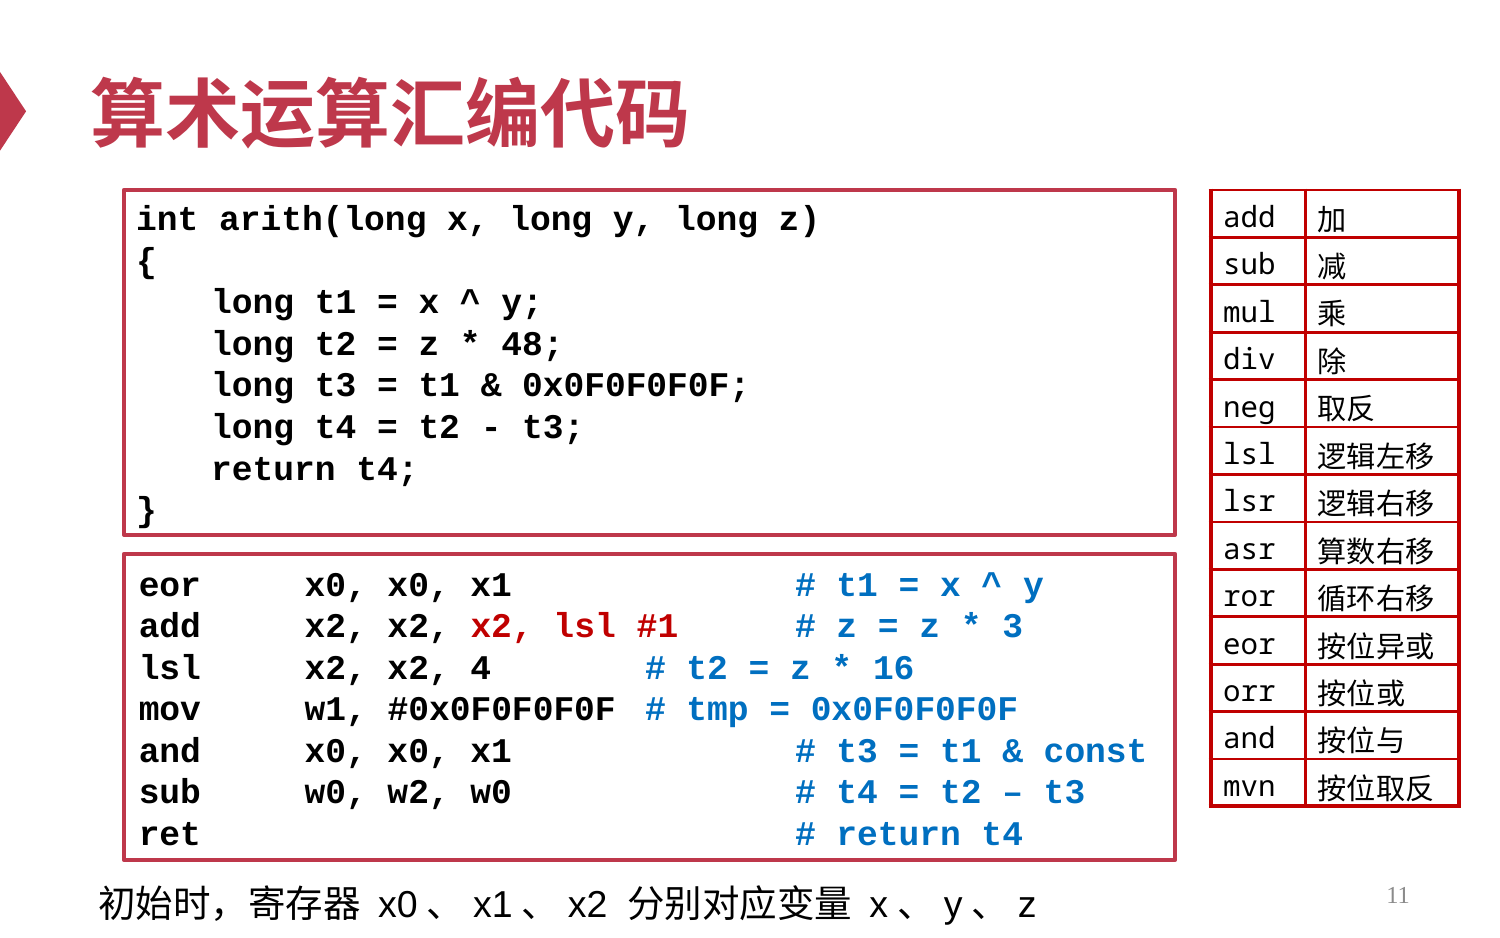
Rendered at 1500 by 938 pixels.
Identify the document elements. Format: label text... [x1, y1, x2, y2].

table_cell 逻辑左移 [1307, 428, 1457, 473]
table_cell 减 [1307, 239, 1457, 283]
table_cell 按位取反 [1307, 760, 1457, 804]
slide_number 11 [1074, 868, 1425, 919]
text_box eor x0, x0, x1 # t1 = x ^ y add x2, x2, x2, lsl #1 # z = z * 3 lsl x2, x2, 4 # t2 = z * 16 mov w1, #0x0F0F0F0F # tmp = 0x0F0F0F0F and x0, x0, x1 # t3 = t1 & const sub w0, w2, w0 # t4 = t2 – t3 ret # return t4 [122, 552, 1177, 862]
title 算术运算汇编代码 [75, 37, 1425, 186]
table_cell lsr [1213, 476, 1304, 521]
table_cell 逻辑右移 [1307, 476, 1457, 521]
table_cell 按位异或 [1307, 618, 1457, 663]
table_cell asr [1213, 523, 1304, 568]
table_cell 取反 [1307, 381, 1457, 426]
table_cell 循环右移 [1307, 571, 1457, 615]
table_cell 除 [1307, 334, 1457, 378]
table_header add [1213, 191, 1304, 236]
table_cell lsl [1213, 428, 1304, 473]
table_cell 按位与 [1307, 713, 1457, 758]
table_cell eor [1213, 618, 1304, 663]
table_cell sub [1213, 239, 1304, 283]
table_cell neg [1213, 381, 1304, 426]
text_box 初始时，寄存器 x0、x1、x2 分别对应变量 x、y、z [83, 872, 1052, 933]
table_cell mvn [1213, 760, 1304, 804]
table_cell 算数右移 [1307, 523, 1457, 568]
table_header 加 [1307, 191, 1457, 236]
text_box int arith(long x, long y, long z) { long t1 = x ^ y; long t2 = z * 48; long t3 = t1 & 0x0F0F0F0F; long t4 = t2 - t3; return t4; } [122, 188, 1177, 537]
table_cell ror [1213, 571, 1304, 615]
table_cell 乘 [1307, 286, 1457, 331]
table_cell and [1213, 713, 1304, 758]
table_cell mul [1213, 286, 1304, 331]
table_cell div [1213, 334, 1304, 378]
table_cell orr [1213, 666, 1304, 710]
table_cell 按位或 [1307, 666, 1457, 710]
